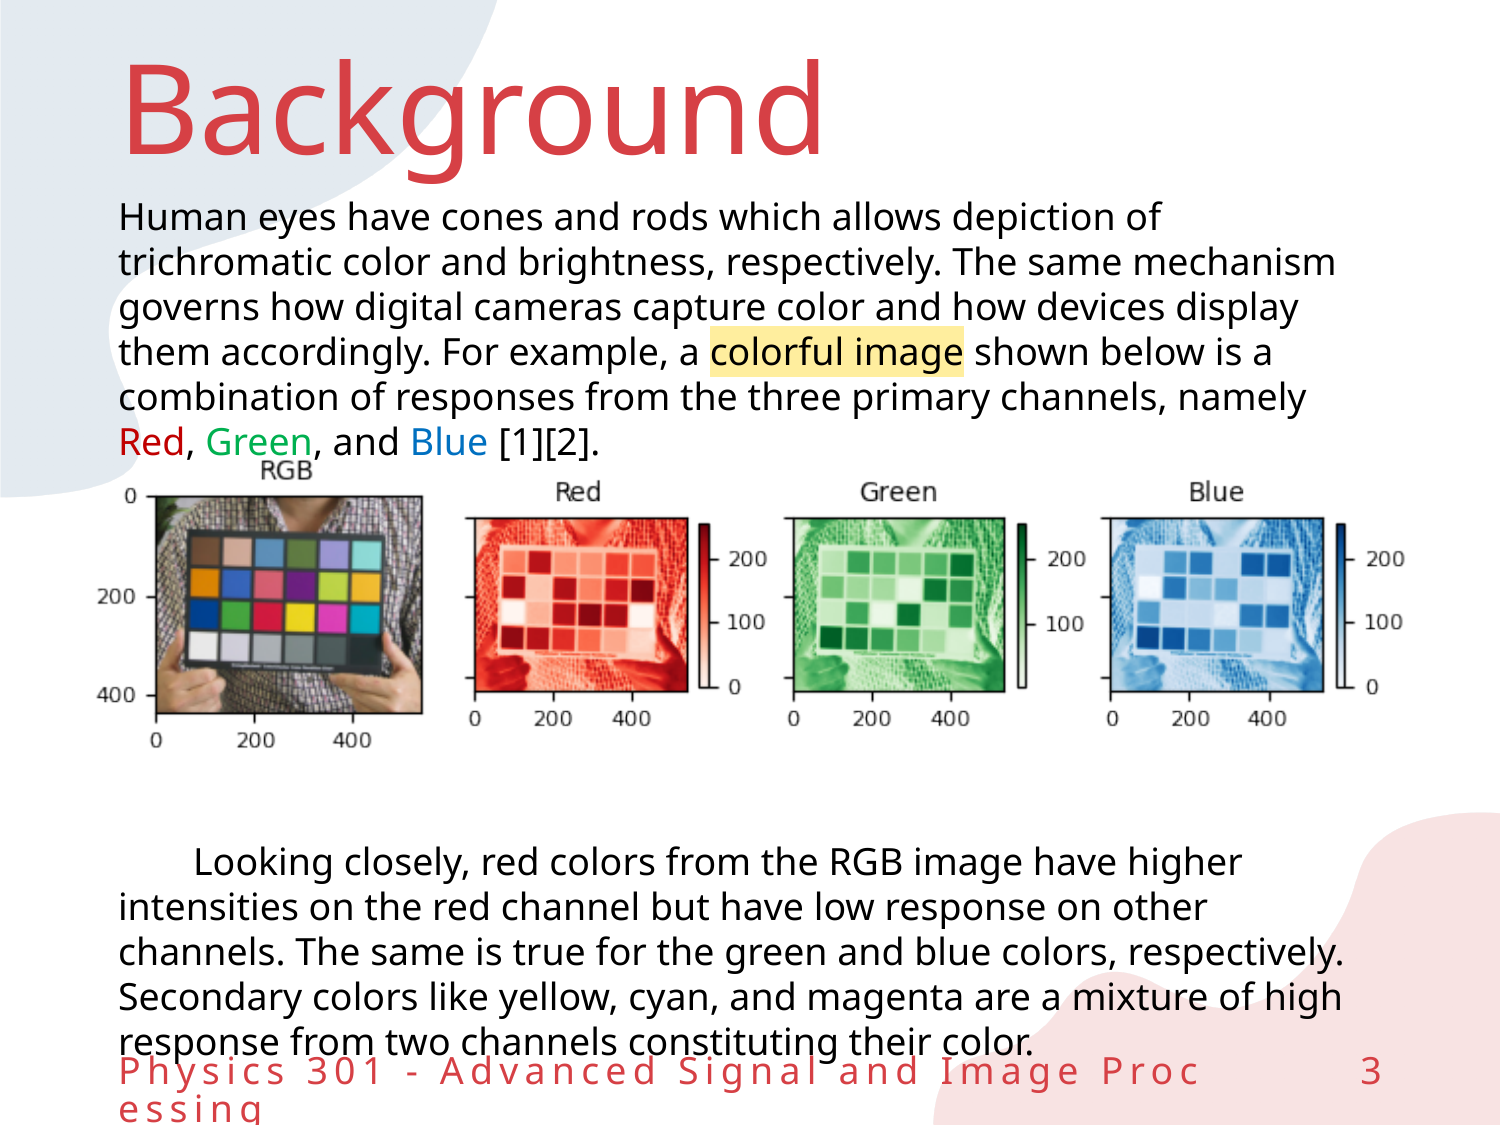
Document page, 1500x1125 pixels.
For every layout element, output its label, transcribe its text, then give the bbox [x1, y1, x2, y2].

picture [1, 0, 1500, 1125]
footer Physics 301 - Advanced Signal and Image Processing [103, 1042, 1222, 1103]
list Human eyes have cones and rods which allows depiction of trichromatic color and brightness, respectively. The same mechanism governs how digital cameras capture color and how devices display them accordingly. For example, a colorful image shown below is a combination of responses from the three primary channels, namely Red, Green, and Blue [1][2]. Looking closely, red colors from the RGB image have higher intensities on the red channel but have low response on other channels. The same is true for the green and blue colors, respectively. Secondary colors like yellow, cyan, and magenta are a mixture of high response from two channels constituting their color. [103, 772, 1397, 1014]
title Background [103, 59, 1397, 169]
slide_number 3 [1244, 1042, 1397, 1103]
list Human eyes have cones and rods which allows depiction of trichromatic color and brightness, respectively. The same mechanism governs how digital cameras capture color and how devices display them accordingly. For example, a colorful image shown below is a combination of responses from the three primary channels, namely Red, Green, and Blue [1][2]. Looking closely, red colors from the RGB image have higher intensities on the red channel but have low response on other channels. The same is true for the green and blue colors, respectively. Secondary colors like yellow, cyan, and magenta are a mixture of high response from two channels constituting their color. [103, 185, 1397, 439]
